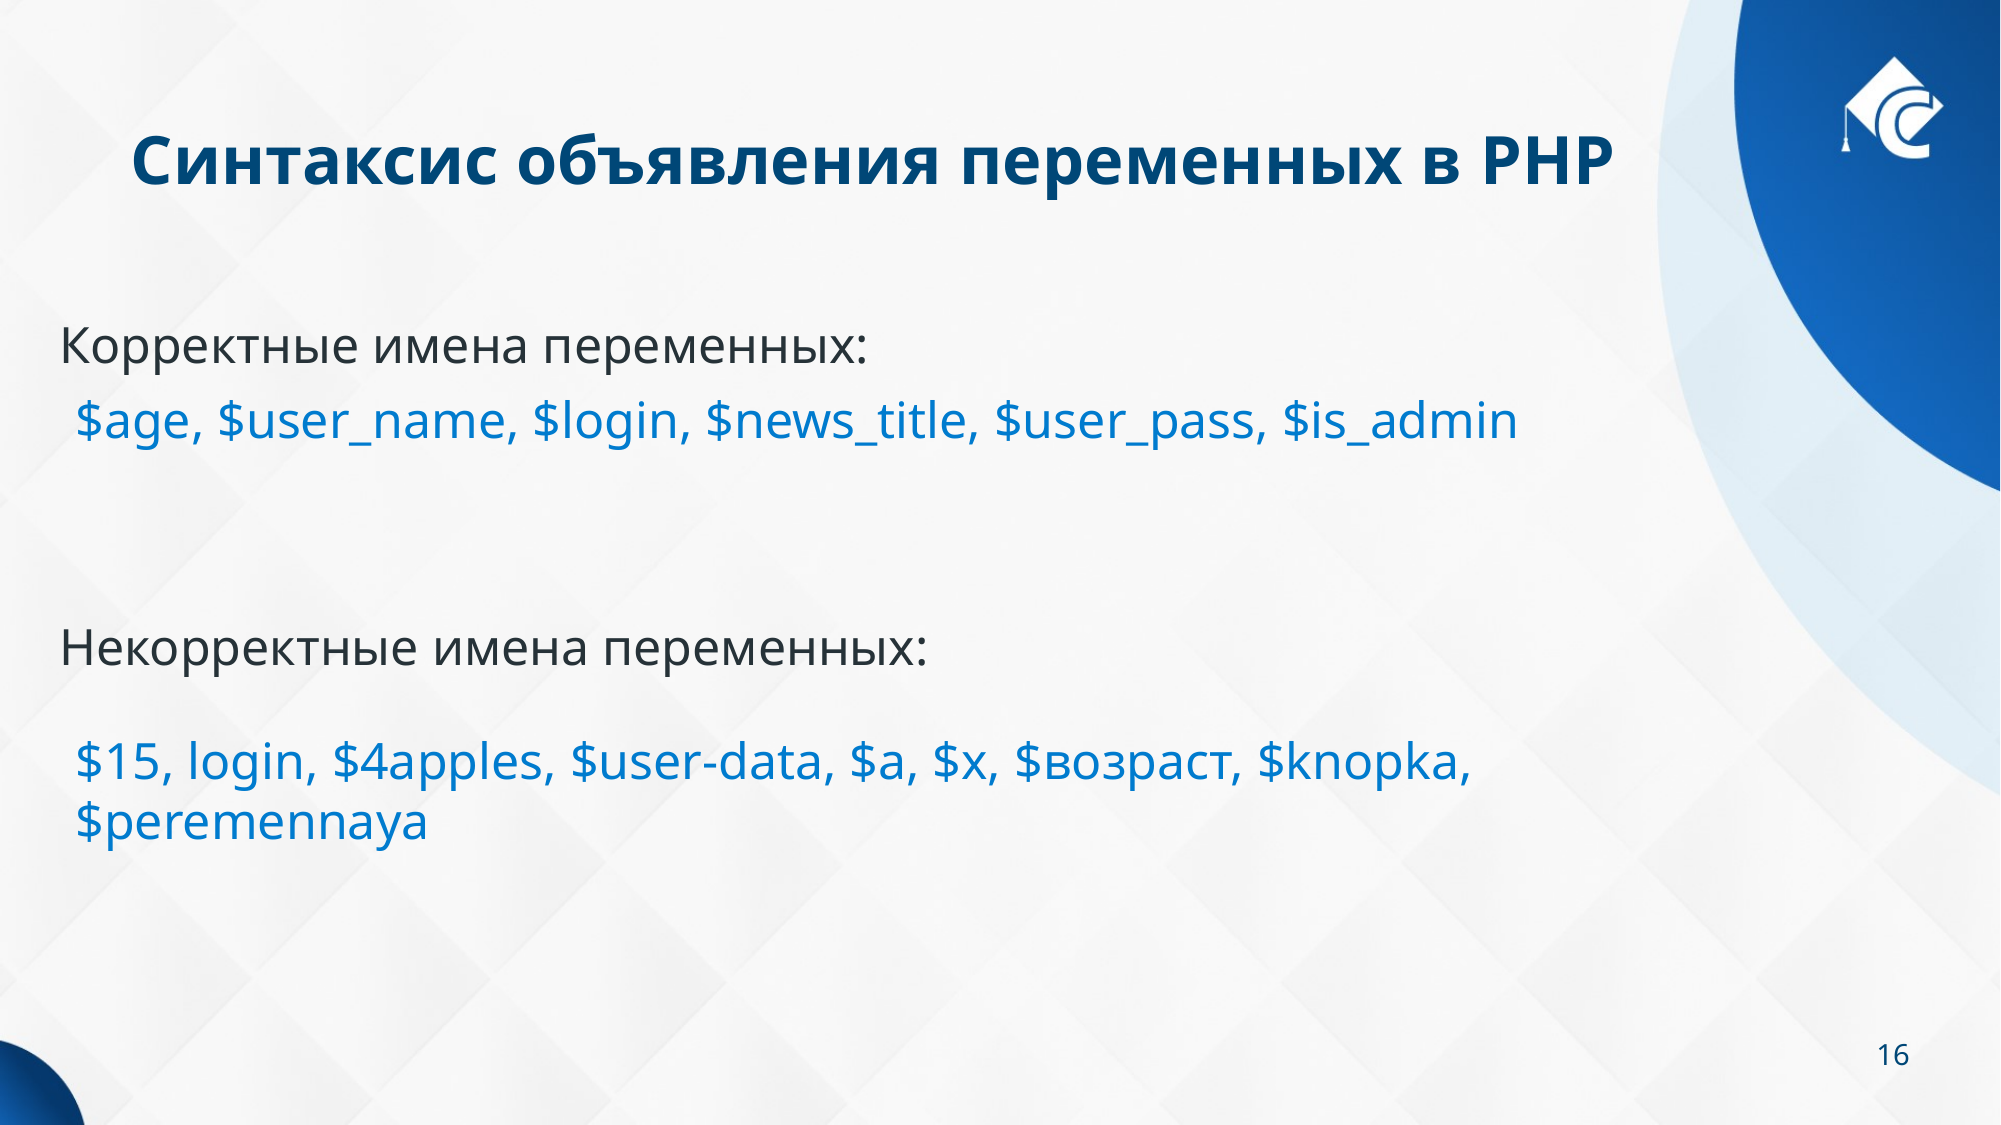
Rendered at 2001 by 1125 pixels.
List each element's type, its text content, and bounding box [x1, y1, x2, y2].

title Синтаксис объявления переменных в PHP [115, 59, 1652, 267]
text_box $age, $user_name, $login, $news_title, $user_pass, $is_admin [60, 381, 1597, 457]
picture [0, 0, 2001, 1125]
slide_number 16 [1806, 1026, 1925, 1086]
text_box Корректные имена переменных: [44, 305, 1580, 381]
text_box $15, login, $4apples, $user-data, $a, $x, $возраст, $knopka, $peremennaya [60, 721, 1723, 857]
text_box Некорректные имена переменных: [44, 608, 1580, 683]
